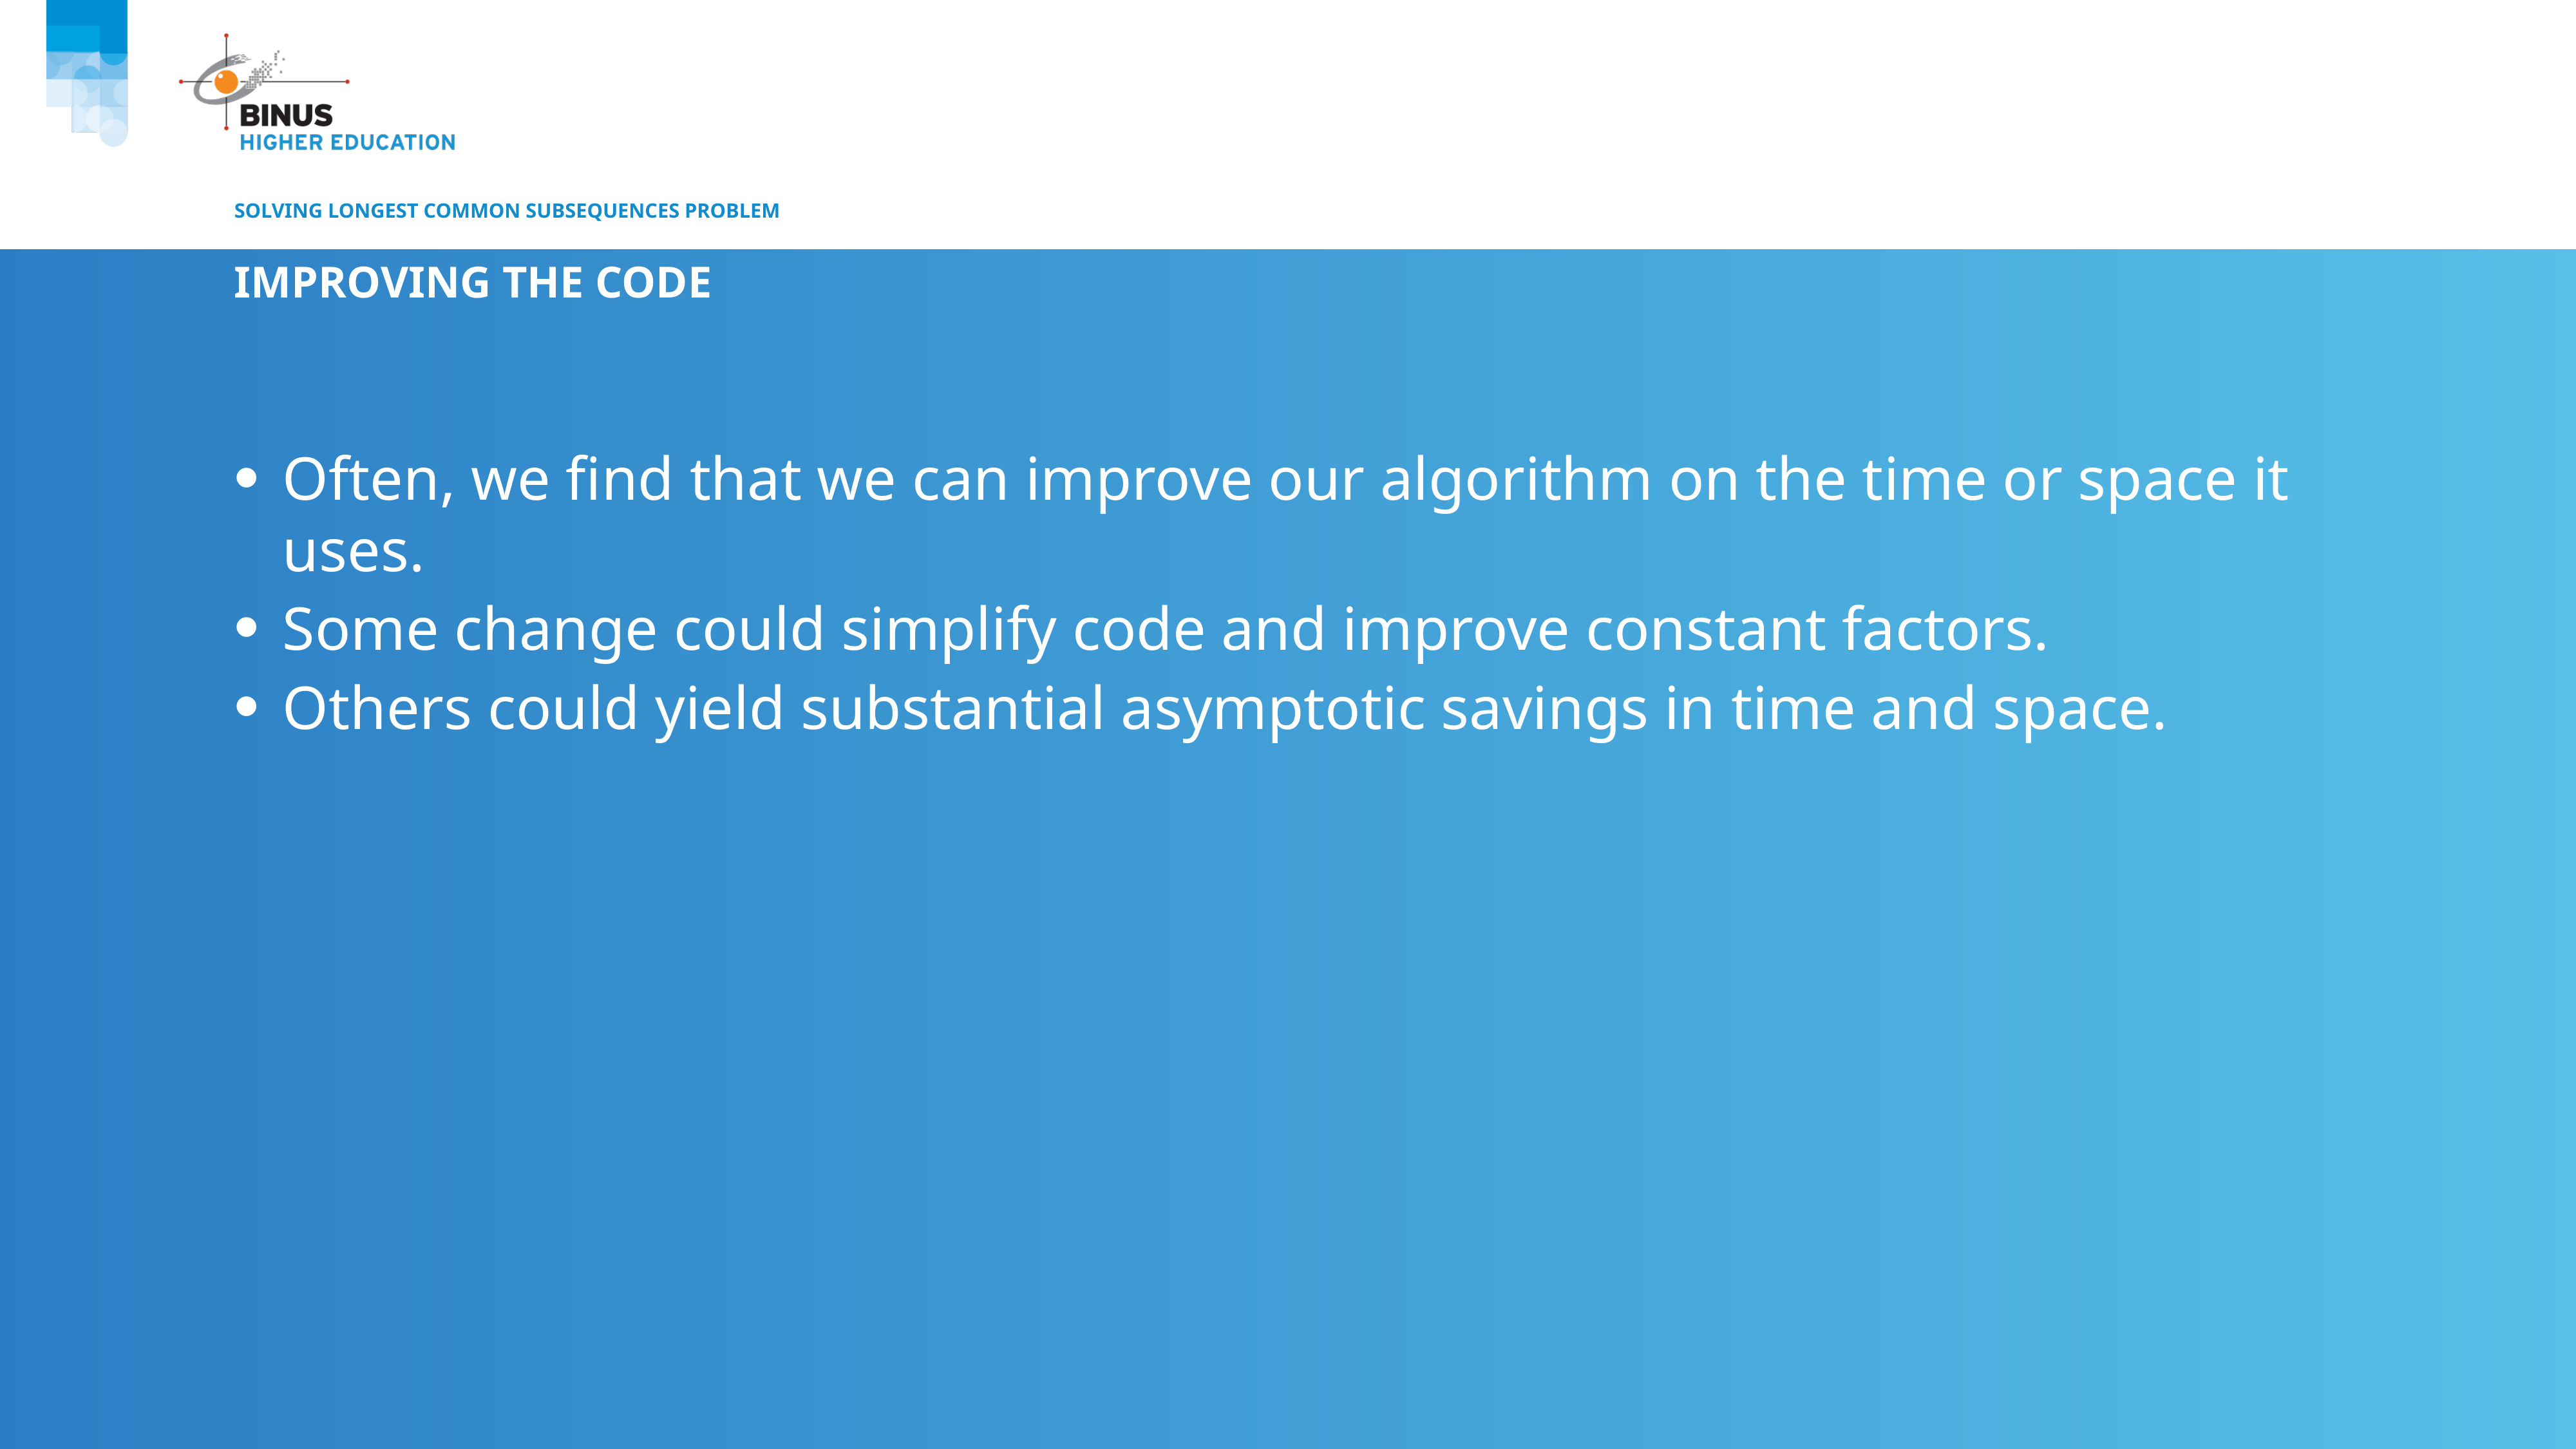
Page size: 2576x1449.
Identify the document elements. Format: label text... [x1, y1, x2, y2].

title Solving longest common subsequences problem [228, 197, 1784, 252]
list Often, we find that we can improve our algorithm on the time or space it uses. Some change could simplify code and improve constant factors. Others could yield substantial asymptotic savings in time and space. [228, 435, 2349, 1337]
list Improving the code [228, 255, 1262, 341]
picture [46, 0, 455, 154]
